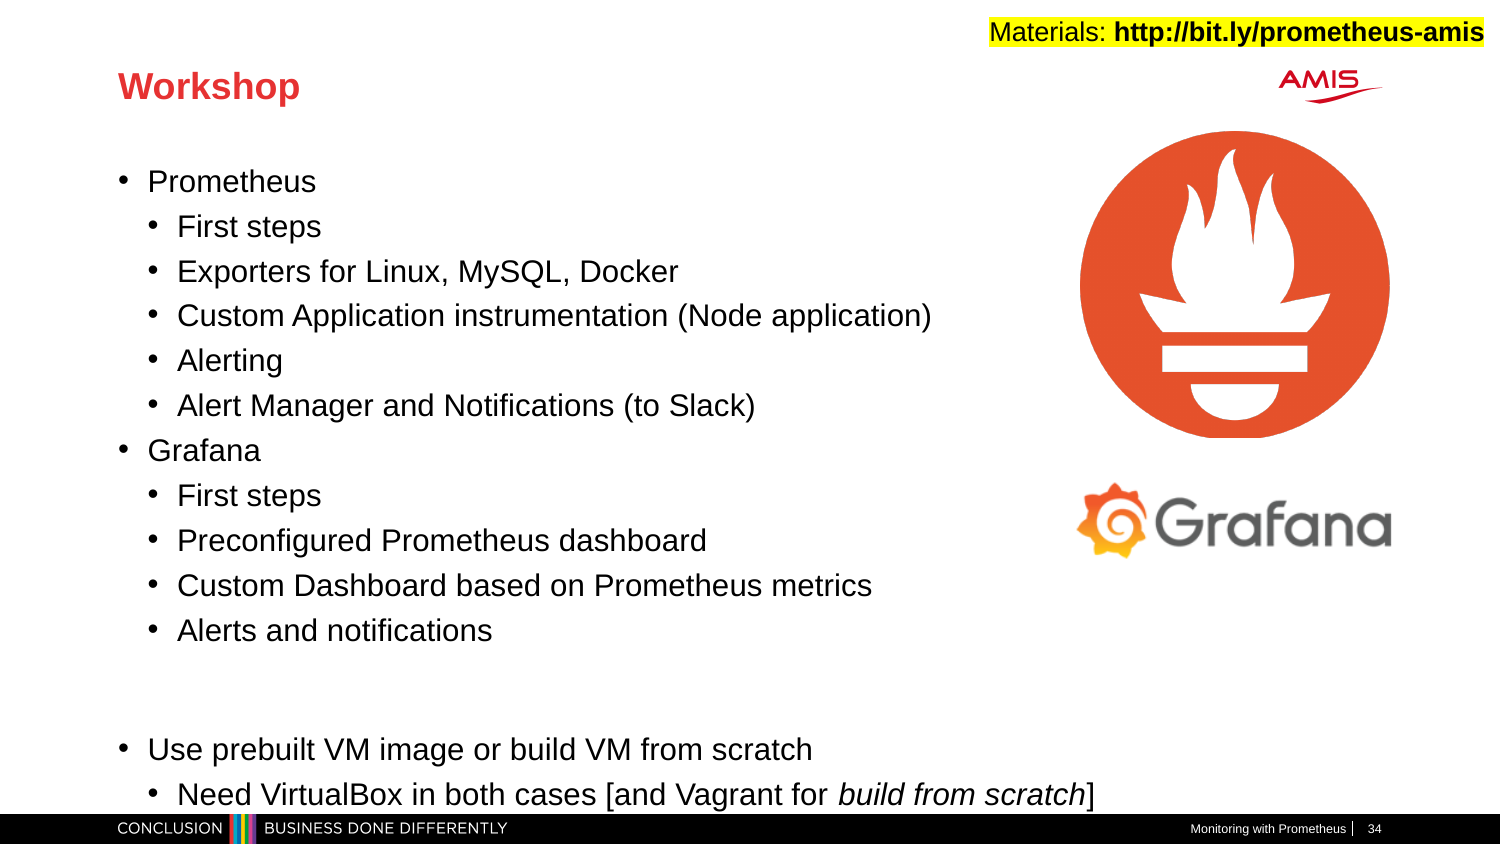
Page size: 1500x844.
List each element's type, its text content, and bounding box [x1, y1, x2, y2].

slide_number 34 [1358, 820, 1382, 839]
text_box Materials: http://bit.ly/prometheus-amis [989, 14, 1485, 47]
footer Monitoring with Prometheus [814, 820, 1347, 839]
picture [1048, 129, 1426, 607]
picture [0, 814, 236, 844]
list Prometheus First steps Exporters for Linux, MySQL, Docker Custom Application instrumentation (Node application) Alerting Alert Manager and Notifications (to Slack) Grafana First steps Preconfigured Prometheus dashboard Custom Dashboard based on Prometheus metrics Alerts and notifications Use prebuilt VM image or build VM from scratch Need VirtualBox in both cases [and Vagrant for build from scratch] [118, 153, 1205, 774]
picture [1205, 58, 1388, 106]
picture [239, 814, 1500, 844]
title Workshop [118, 47, 1205, 130]
